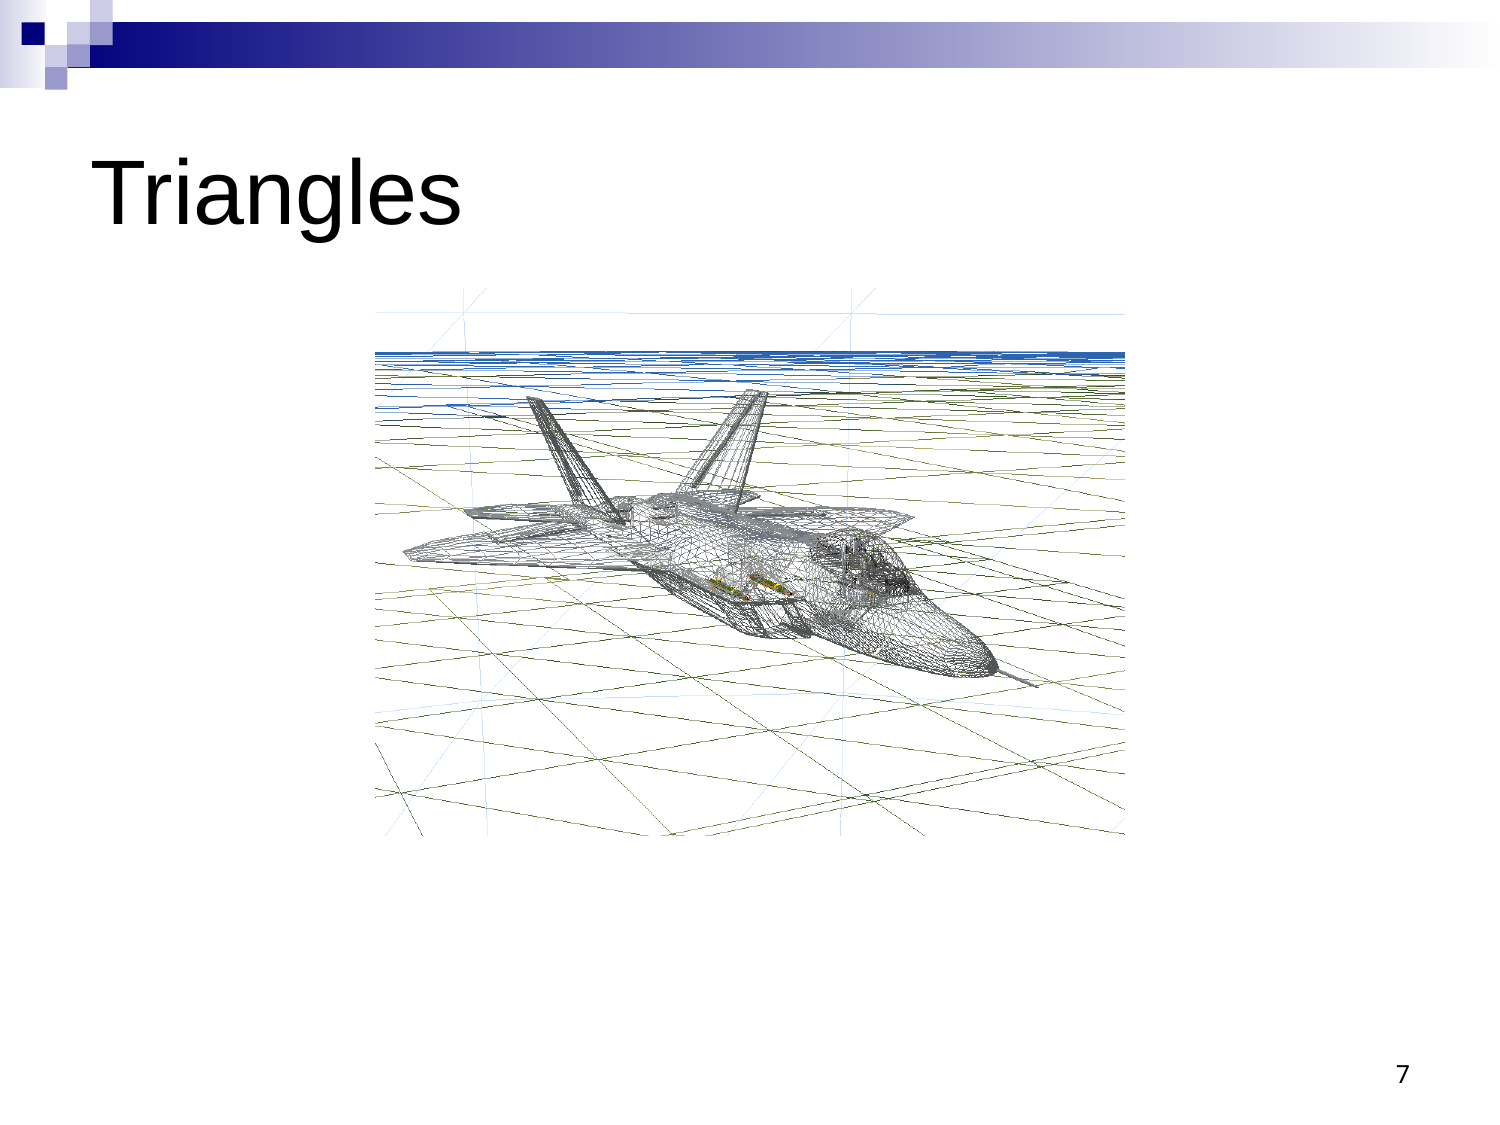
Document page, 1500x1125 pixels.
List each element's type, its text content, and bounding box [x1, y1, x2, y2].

slide_number 7 [1074, 1025, 1425, 1100]
picture [374, 288, 1126, 836]
title Triangles [75, 75, 1425, 300]
